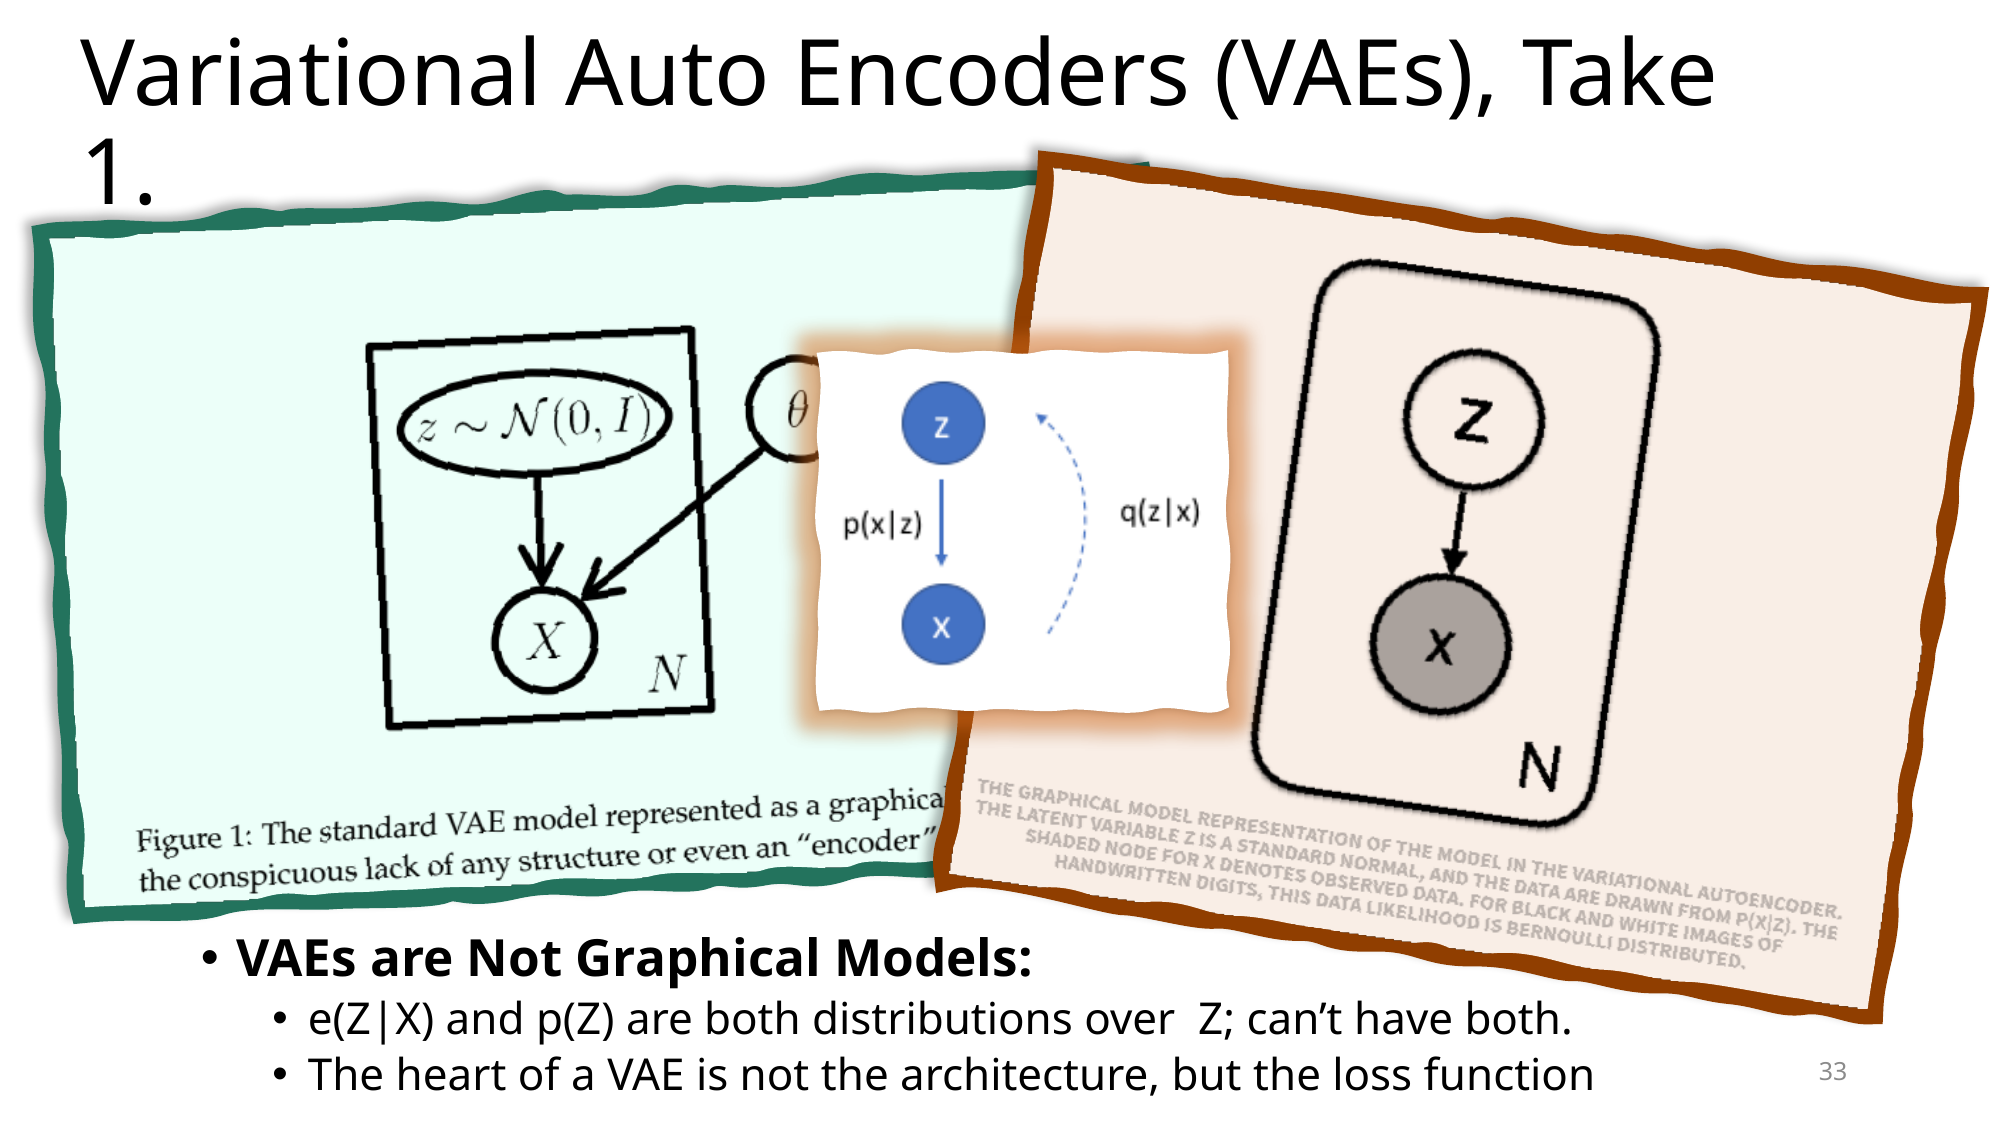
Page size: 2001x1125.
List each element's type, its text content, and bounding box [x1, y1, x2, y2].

text_box VAEs are Not Graphical Models: e(Z|X) and p(Z) are both distributions over Z; can’t have both. The heart of a VAE is not the architecture, but the loss function [185, 924, 1814, 1109]
slide_number 33 [1412, 1042, 1863, 1103]
title Variational Auto Encoders (VAEs), Take 1. [65, 16, 1791, 231]
picture [66, 195, 1925, 946]
